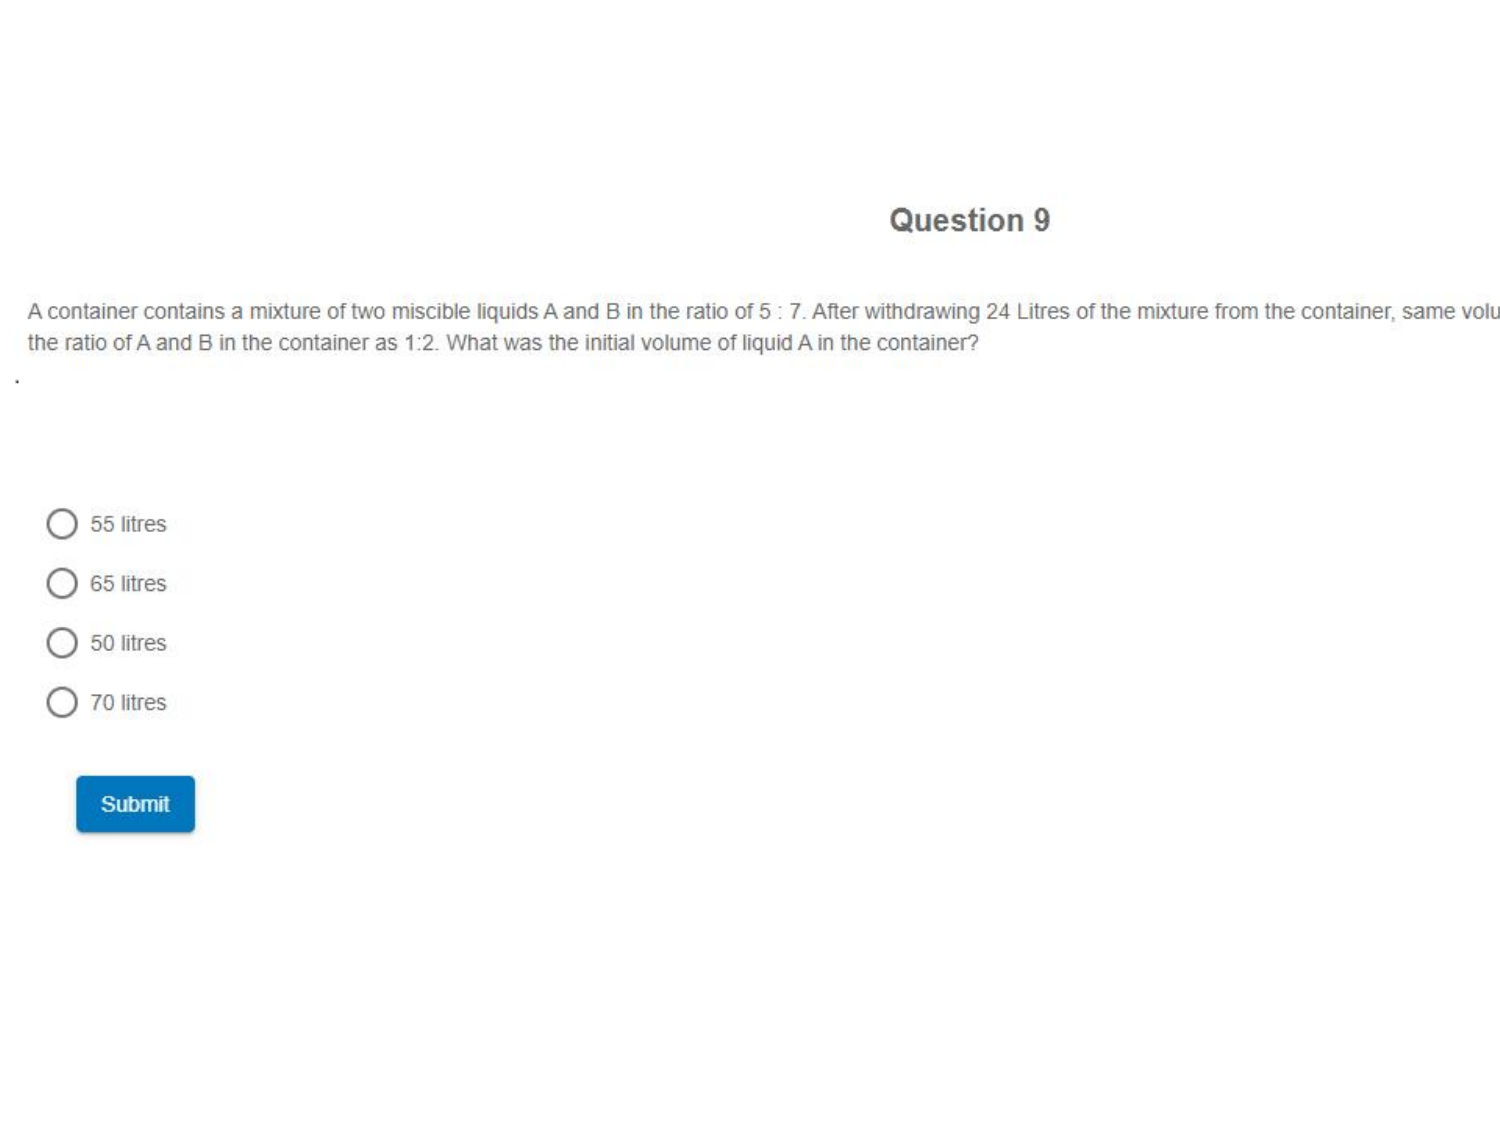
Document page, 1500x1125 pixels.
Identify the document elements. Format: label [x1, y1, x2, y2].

picture [0, 183, 1500, 942]
